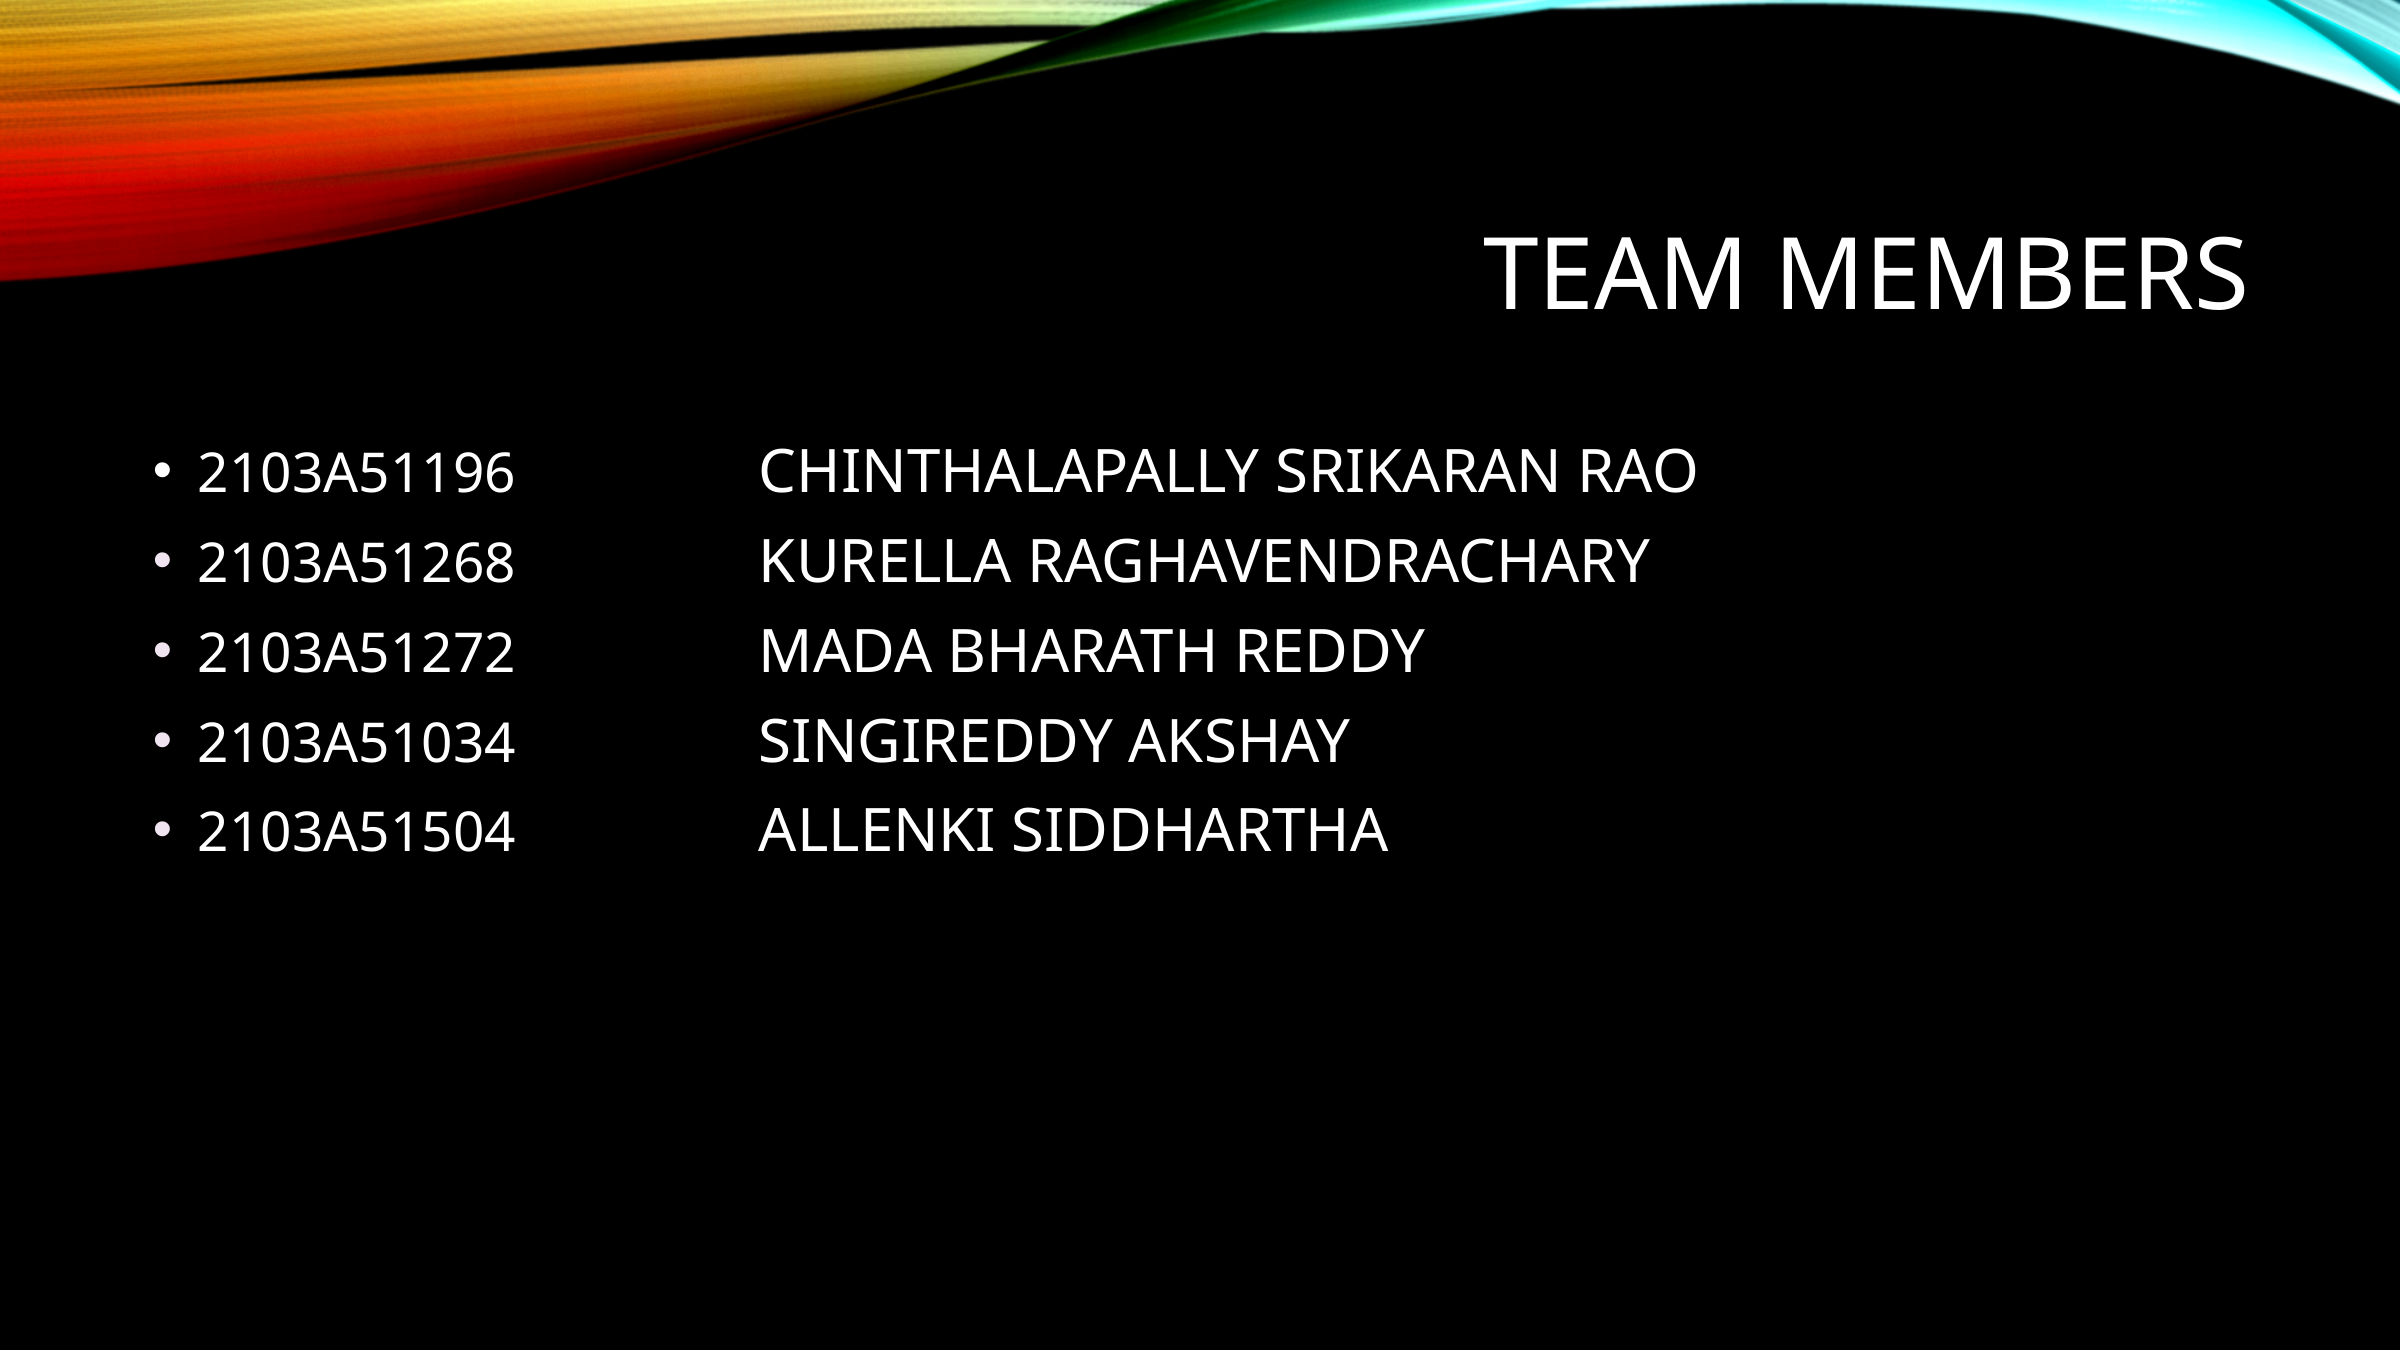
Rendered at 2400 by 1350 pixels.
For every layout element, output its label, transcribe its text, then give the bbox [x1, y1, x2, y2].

picture [0, 0, 2400, 284]
title Team Members [570, 150, 2265, 405]
list 2103A51196 CHINTHALAPALLY SRIKARAN RAO 2103A51268 KURELLA RAGHAVENDRACHARY 2103A51272 MADA BHARATH REDDY 2103A51034 SINGIREDDY AKSHAY 2103A51504 ALLENKI SIDDHARTHA [135, 431, 2265, 1225]
